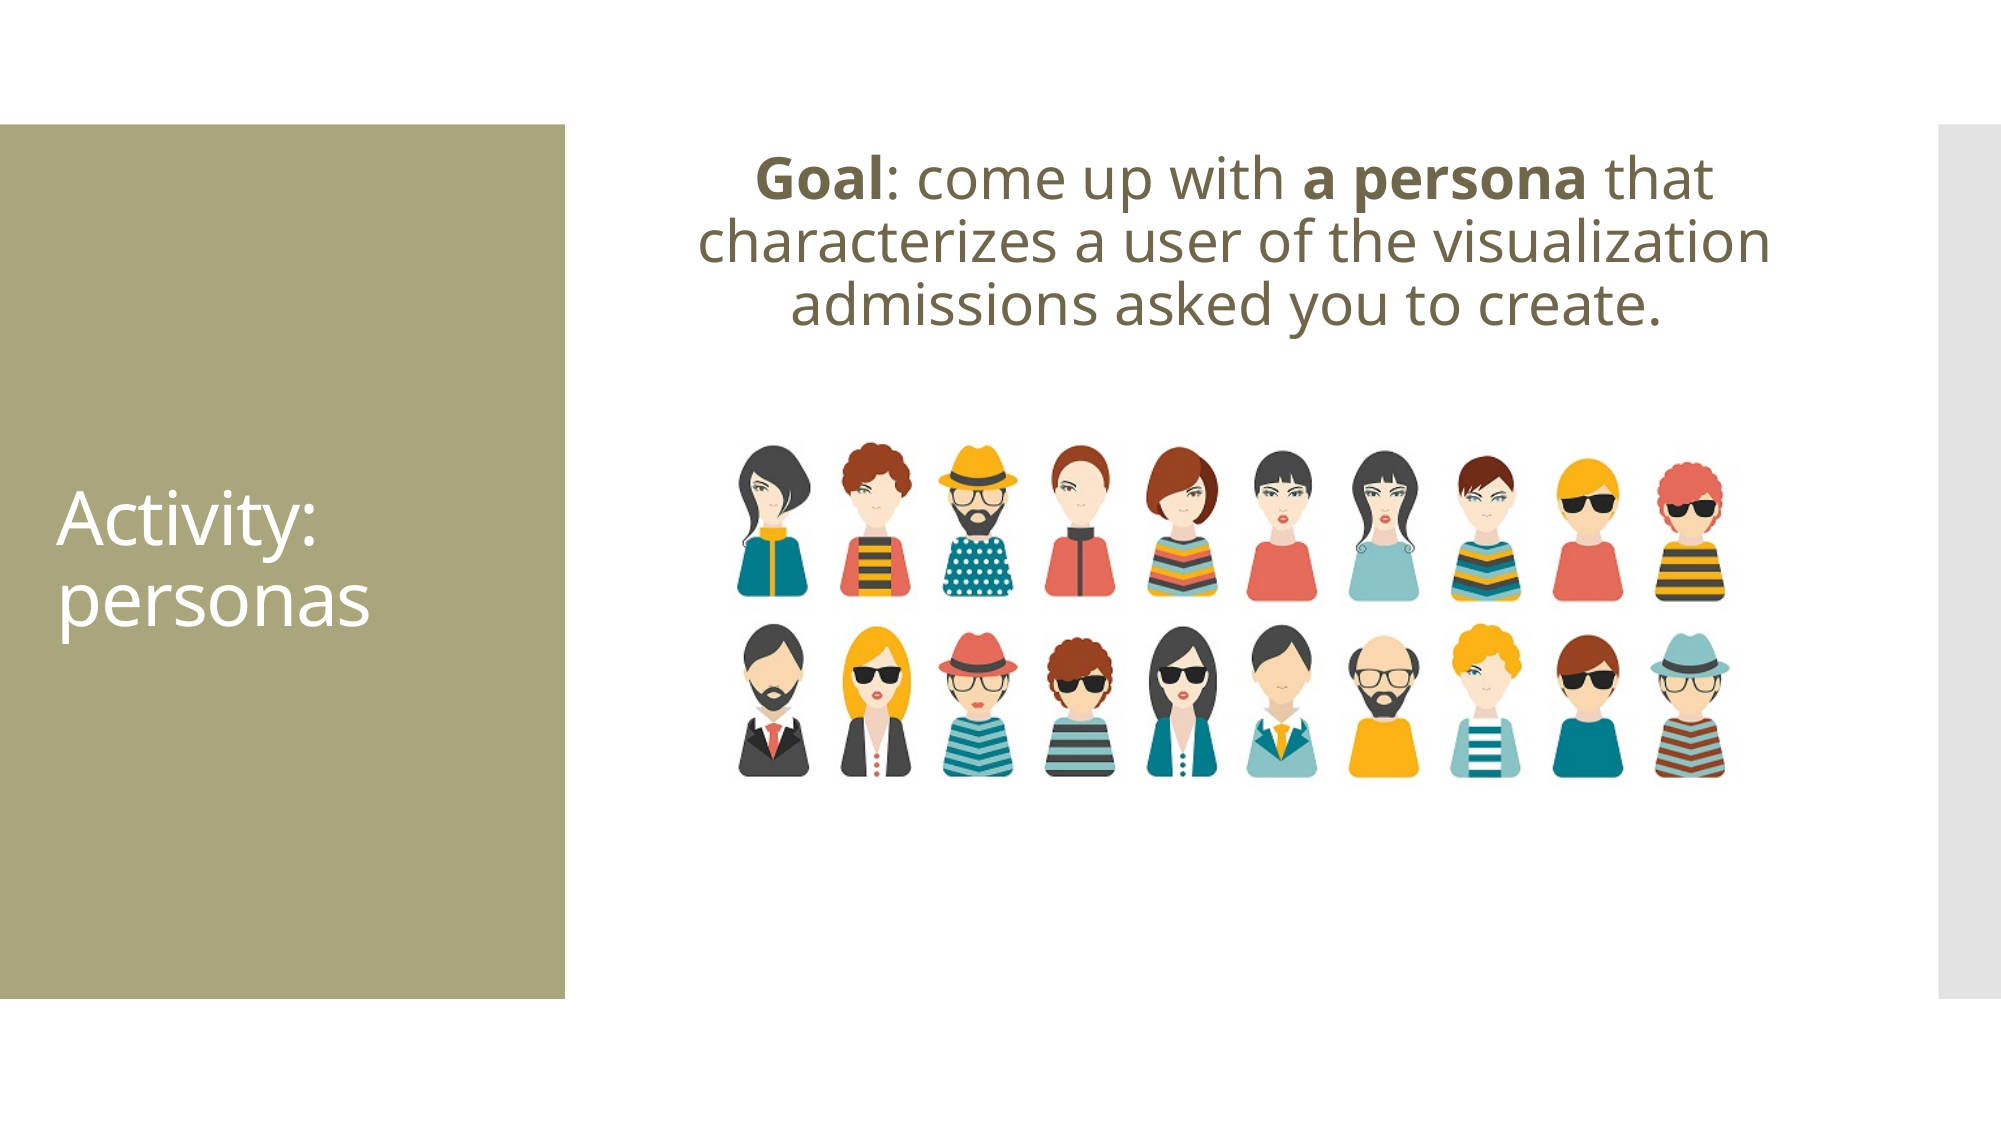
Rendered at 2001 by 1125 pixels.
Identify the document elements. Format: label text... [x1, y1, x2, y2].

title Activity: personas [41, 184, 525, 940]
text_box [688, 422, 1782, 809]
list Goal: come up with a persona that characterizes a user of the visualization admissions asked you to create. [634, 141, 1835, 982]
